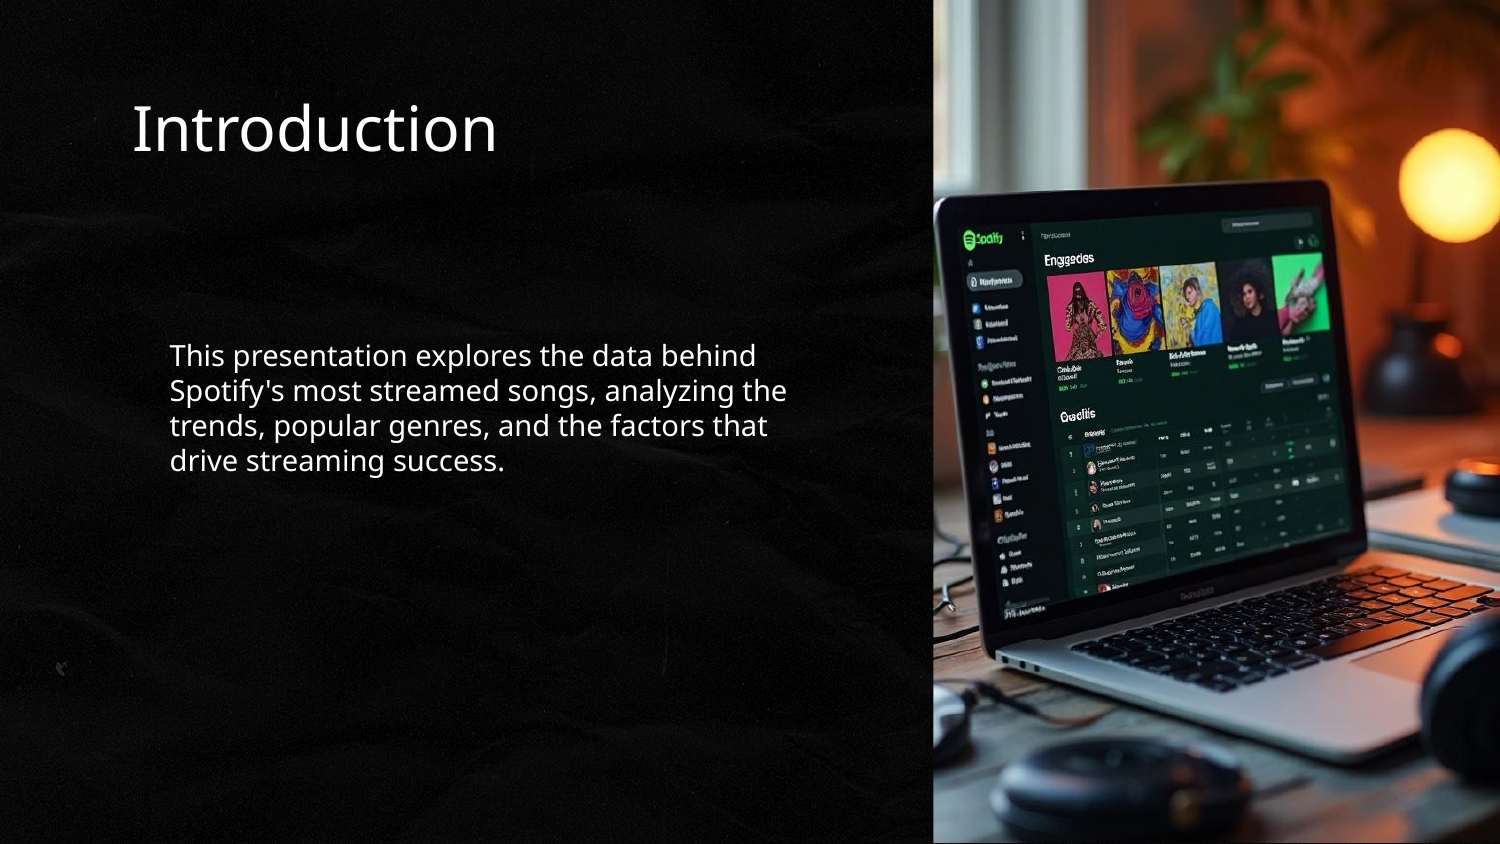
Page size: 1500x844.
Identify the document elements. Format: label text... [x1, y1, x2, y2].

list This presentation explores the data behind Spotify's most streamed songs, analyzing the trends, popular genres, and the factors that drive streaming success. [117, 321, 857, 686]
picture [0, 0, 1500, 844]
title Introduction [117, 73, 857, 239]
